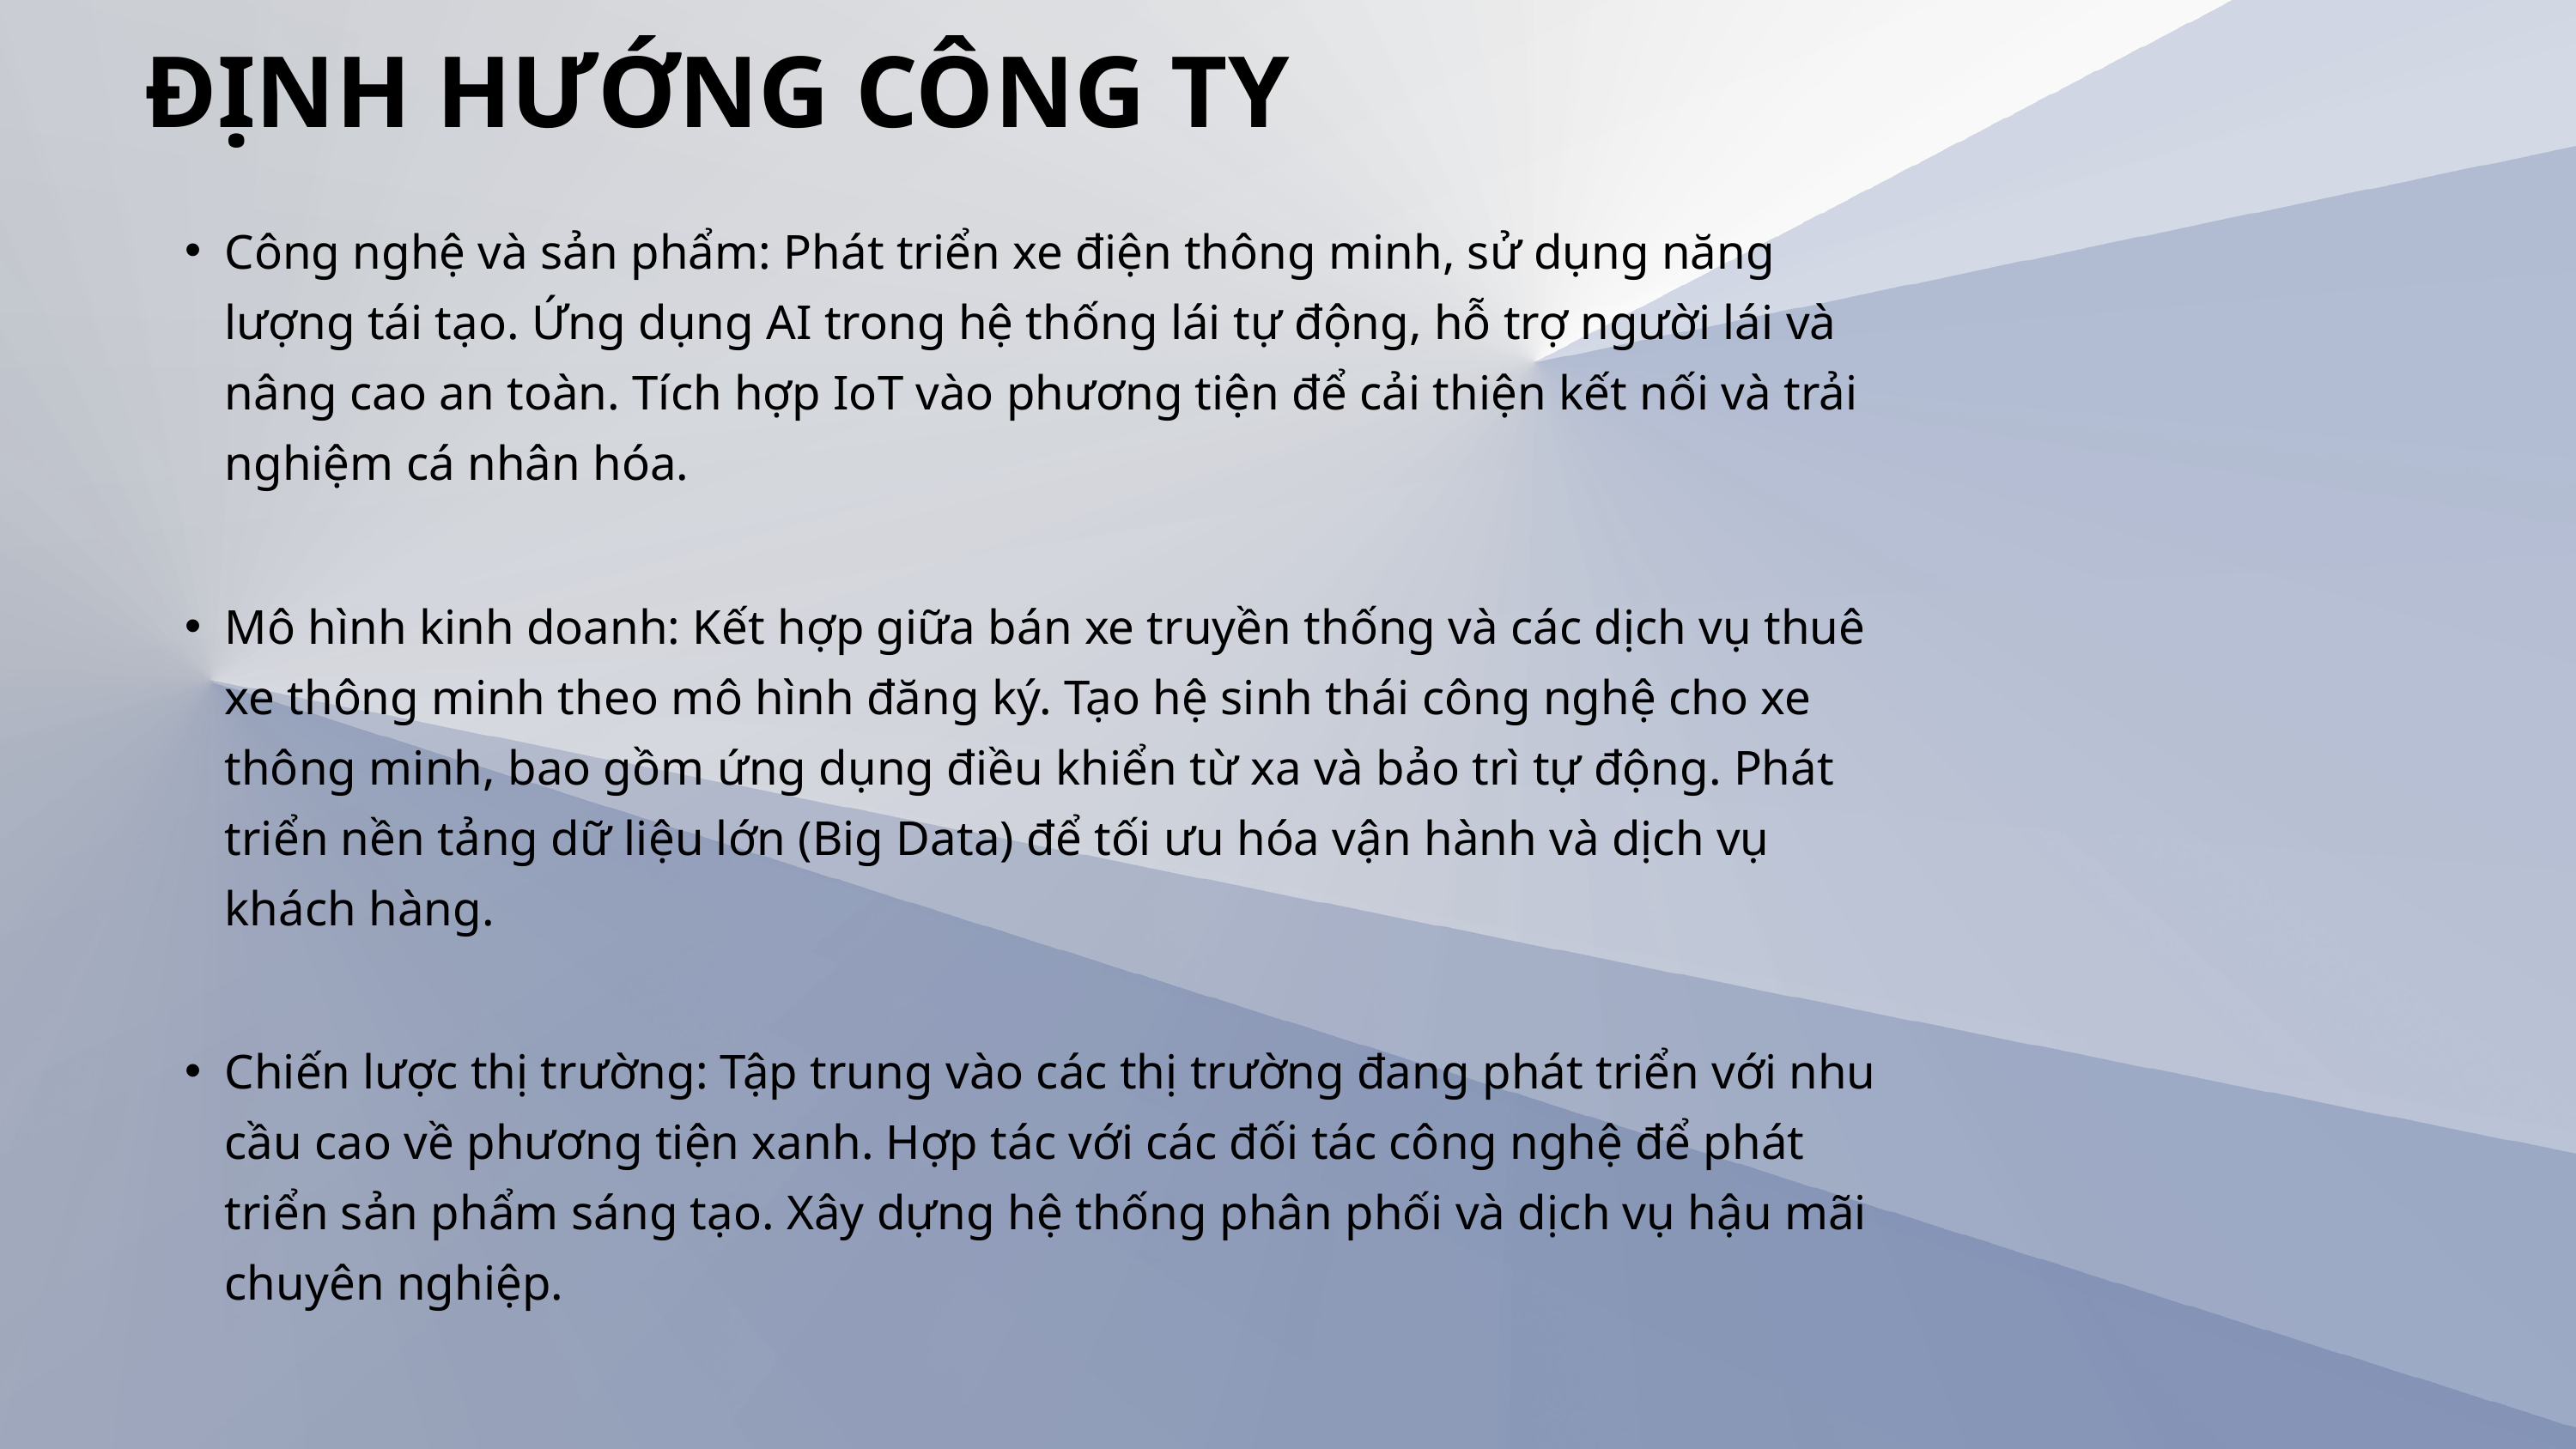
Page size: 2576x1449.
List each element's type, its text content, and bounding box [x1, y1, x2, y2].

text_box Mô hình kinh doanh: Kết hợp giữa bán xe truyền thống và các dịch vụ thuê xe thông minh theo mô hình đăng ký. Tạo hệ sinh thái công nghệ cho xe thông minh, bao gồm ứng dụng điều khiển từ xa và bảo trì tự động. Phát triển nền tảng dữ liệu lớn (Big Data) để tối ưu hóa vận hành và dịch vụ khách hàng. [144, 583, 1891, 936]
text_box Chiến lược thị trường: Tập trung vào các thị trường đang phát triển với nhu cầu cao về phương tiện xanh. Hợp tác với các đối tác công nghệ để phát triển sản phẩm sáng tạo. Xây dựng hệ thống phân phối và dịch vụ hậu mãi chuyên nghiệp. [144, 1028, 1891, 1310]
text_box Công nghệ và sản phẩm: Phát triển xe điện thông minh, sử dụng năng lượng tái tạo. Ứng dụng AI trong hệ thống lái tự động, hỗ trợ người lái và nâng cao an toàn. Tích hợp IoT vào phương tiện để cải thiện kết nối và trải nghiệm cá nhân hóa. [144, 207, 1891, 490]
text_box [0, 0, 2576, 1449]
text_box ĐỊNH HƯỚNG CÔNG TY [144, 29, 1321, 148]
